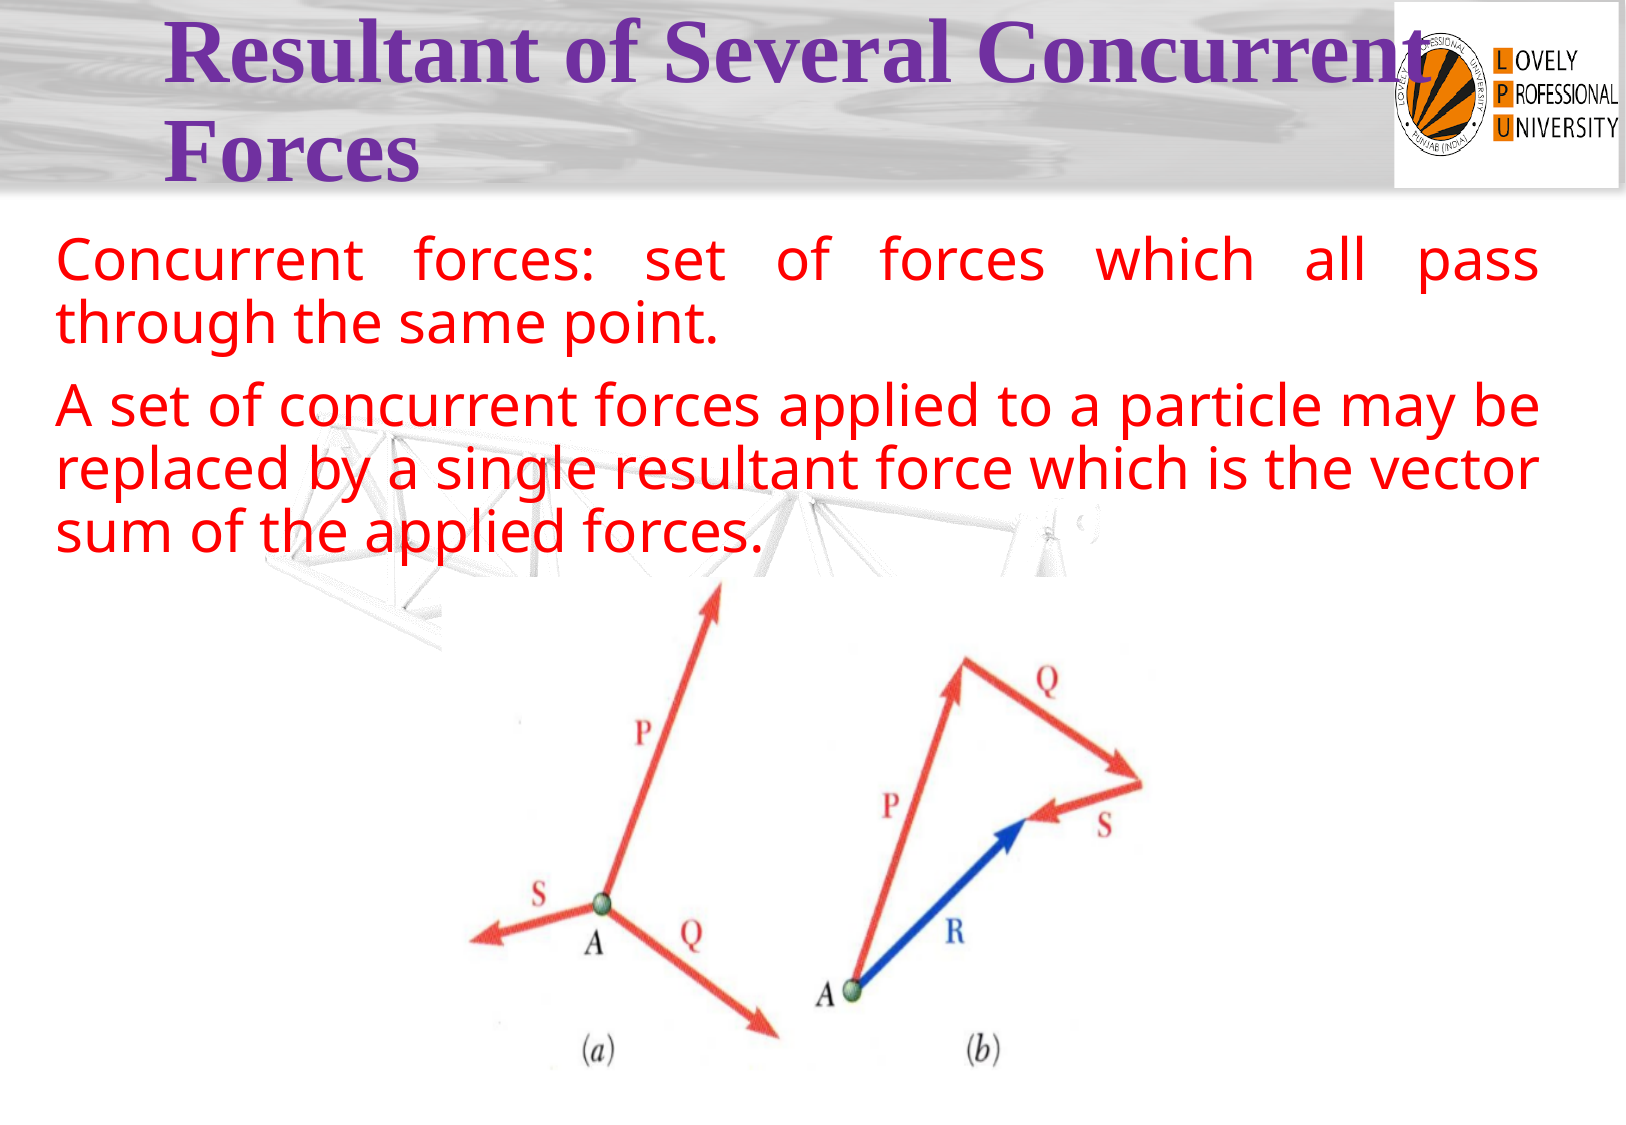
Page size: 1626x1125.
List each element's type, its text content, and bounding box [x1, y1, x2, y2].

picture [1394, 2, 1619, 188]
title Resultant of Several Concurrent Forces [148, 22, 1551, 183]
picture [441, 577, 1156, 1091]
list Concurrent forces: set of forces which all pass through the same point. A set of concurrent forces applied to a particle may be replaced by a single resultant force which is the vector sum of the applied forces. [40, 222, 1557, 1091]
